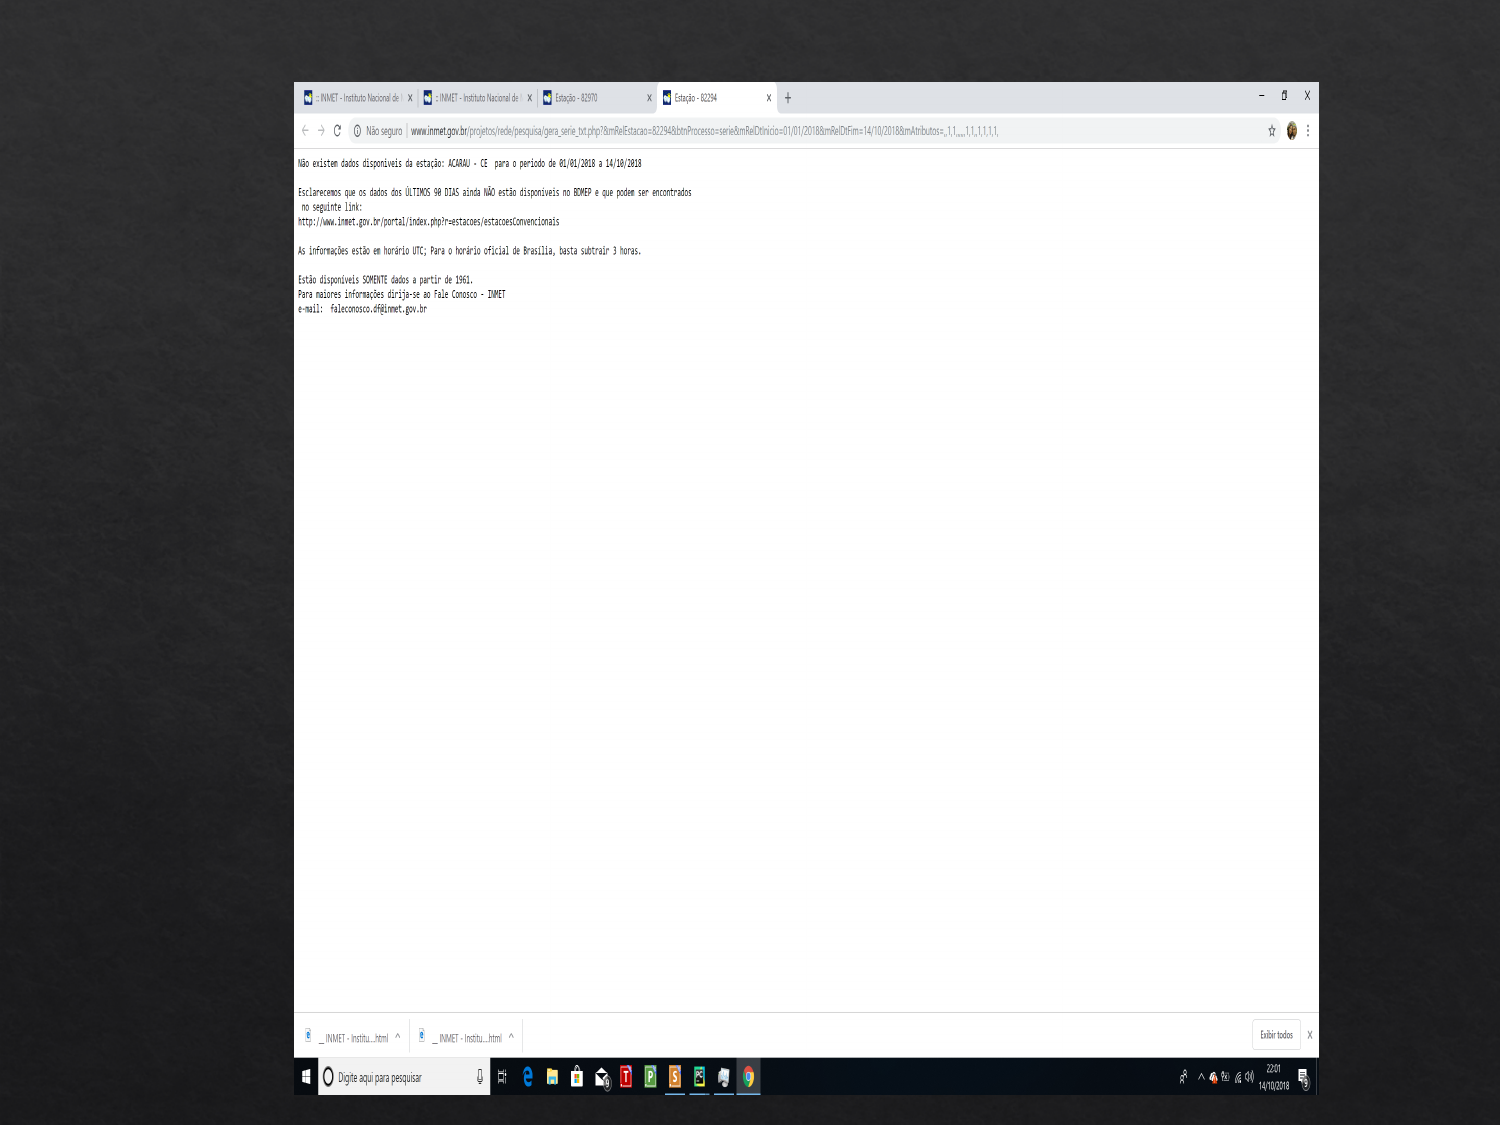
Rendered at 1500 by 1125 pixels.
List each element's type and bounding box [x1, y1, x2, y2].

picture [294, 82, 1319, 1095]
